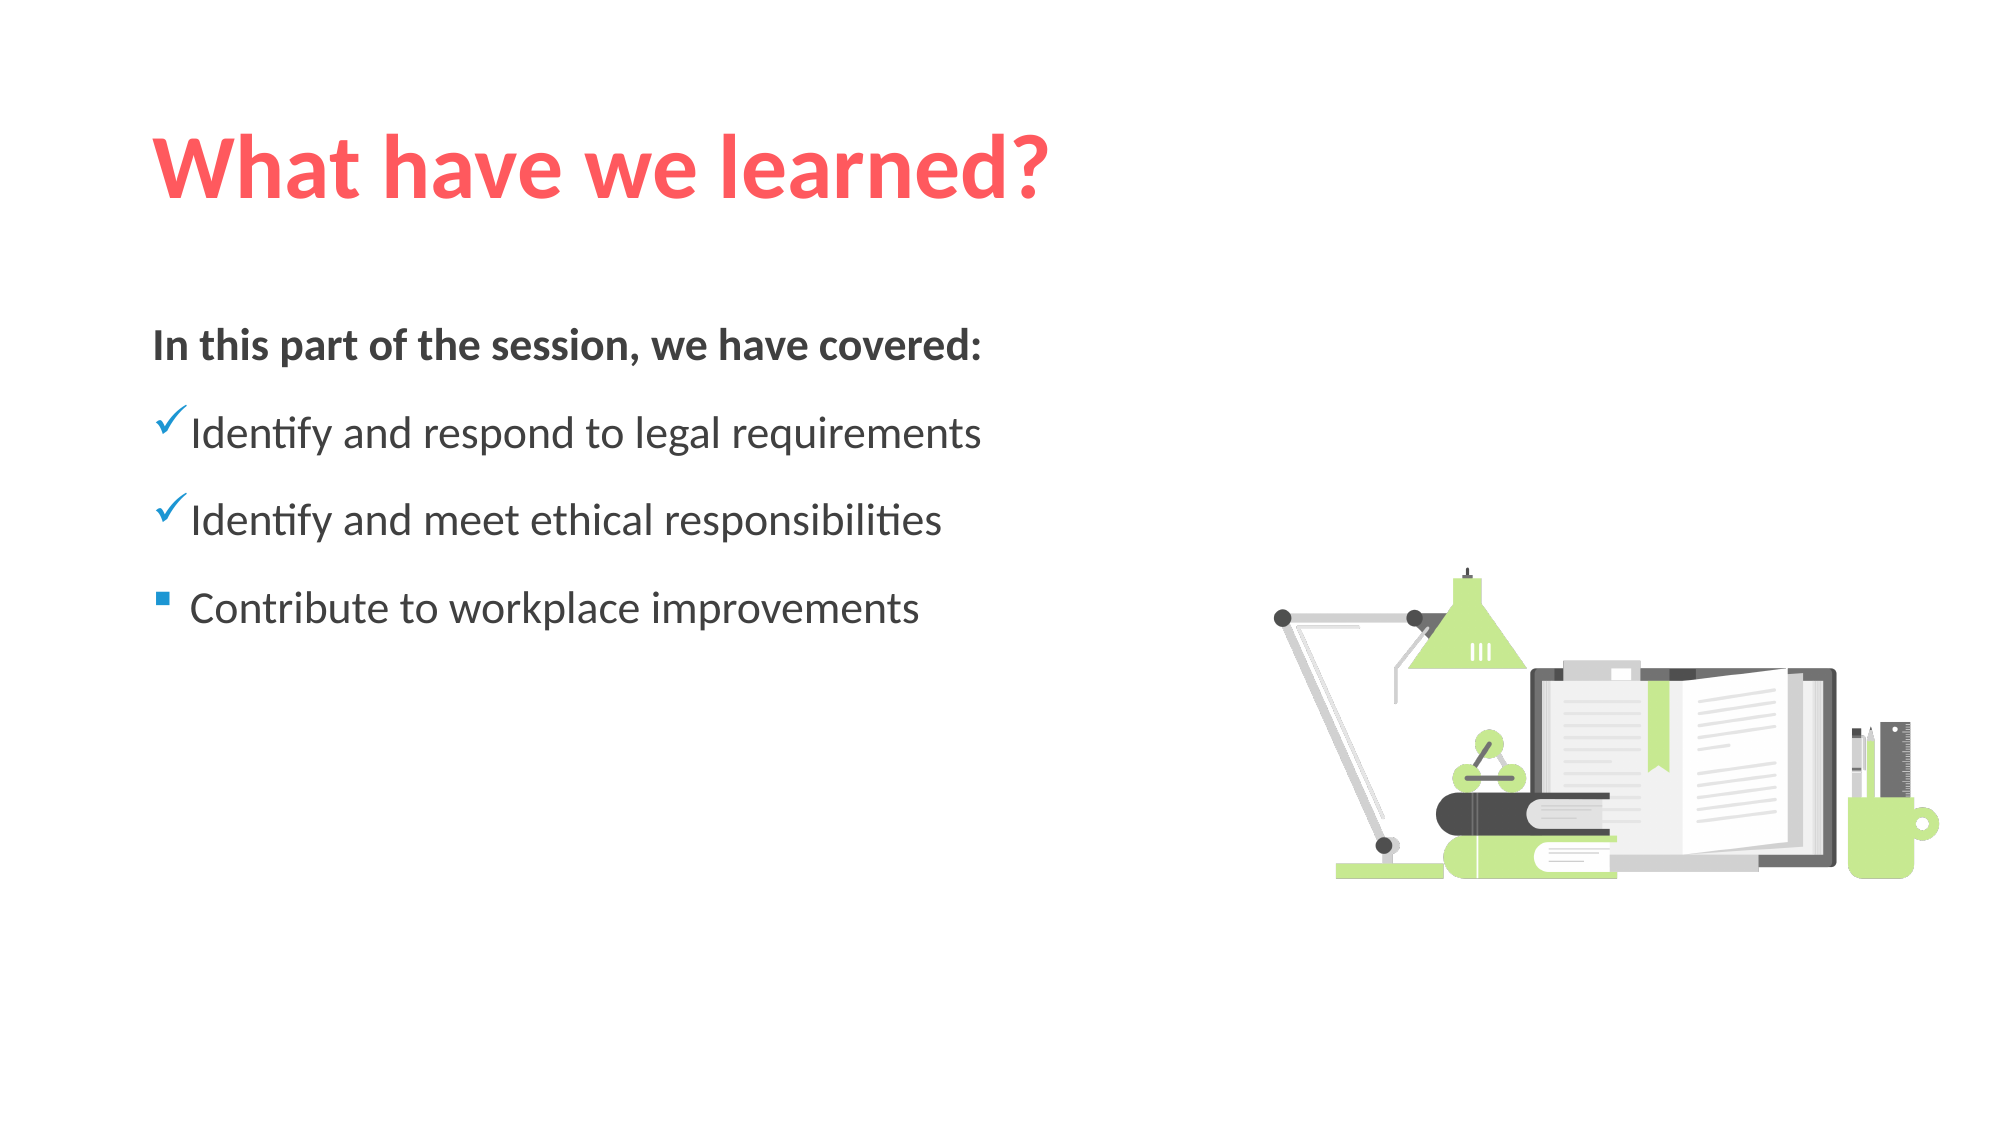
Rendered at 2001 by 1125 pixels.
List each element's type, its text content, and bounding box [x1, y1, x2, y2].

picture [1206, 331, 2000, 1125]
title What have we learned? [137, 59, 1793, 278]
list In this part of the session, we have covered: Identify and respond to legal requirements Identify and meet ethical responsibilities Contribute to workplace improvements [137, 299, 1793, 1014]
